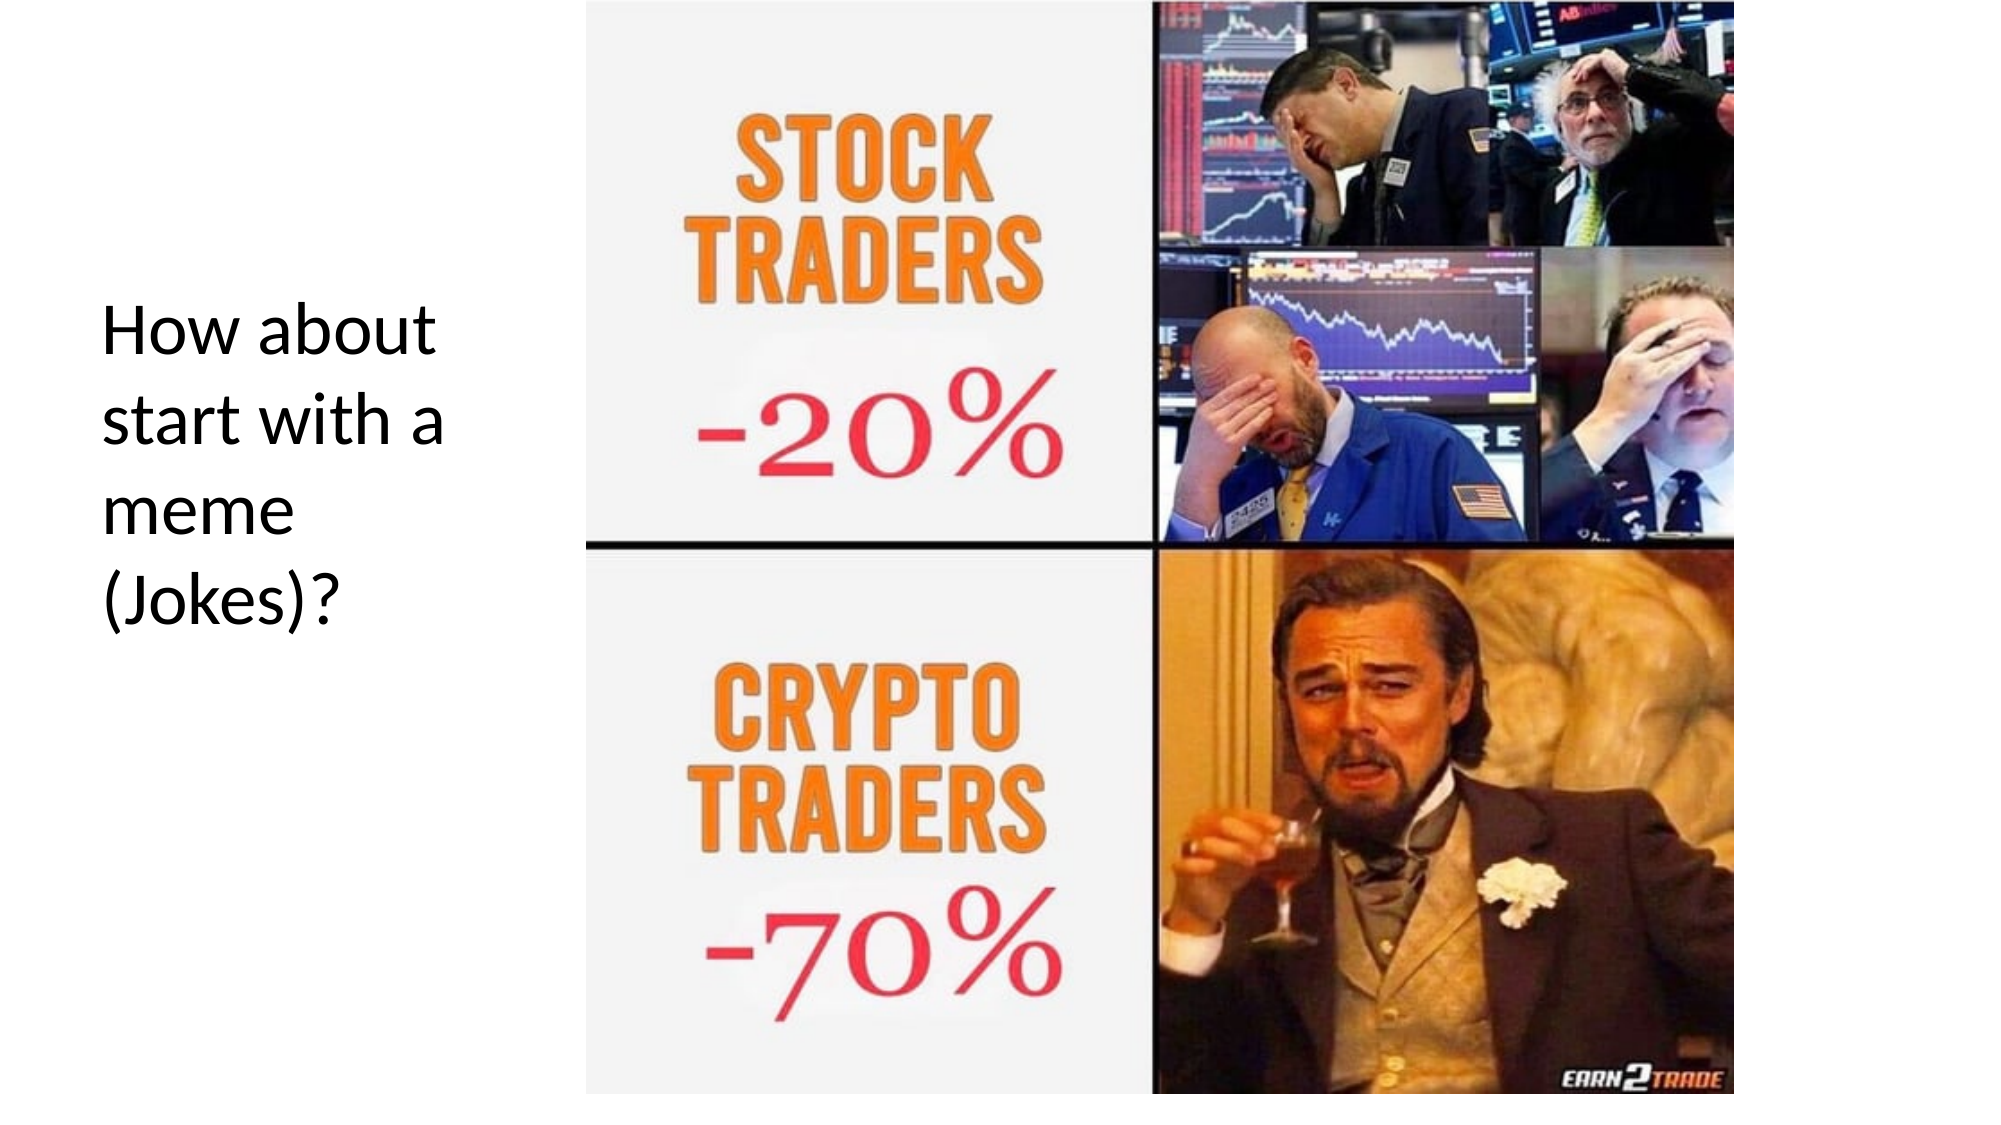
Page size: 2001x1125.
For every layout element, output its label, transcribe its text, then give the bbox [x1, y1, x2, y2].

text_box How about start with a meme (Jokes)? [86, 271, 475, 647]
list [586, 0, 1734, 1095]
